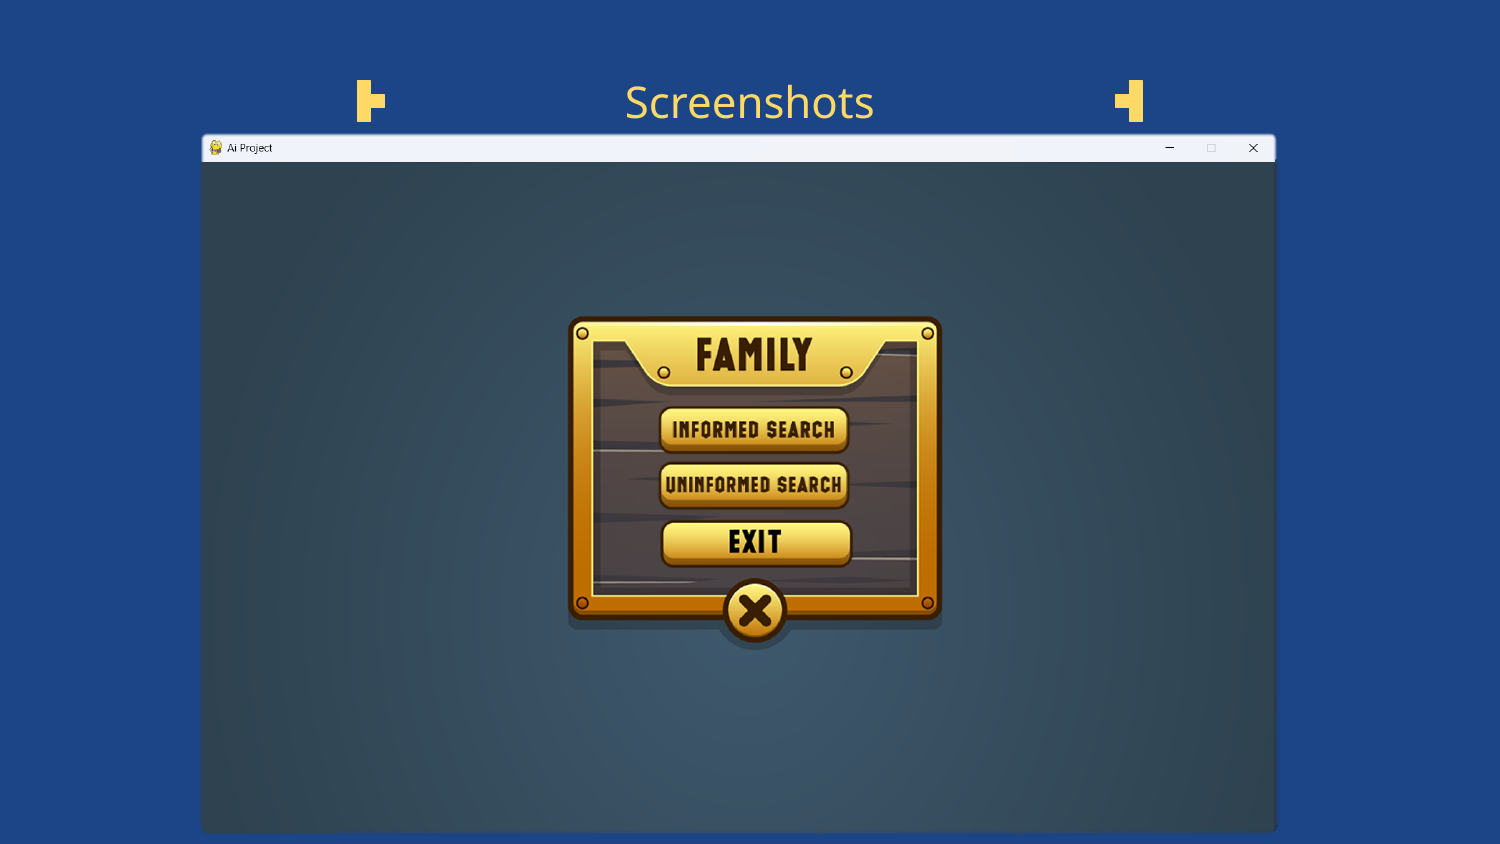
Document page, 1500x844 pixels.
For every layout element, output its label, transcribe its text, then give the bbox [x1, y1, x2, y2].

picture [67, 83, 1442, 844]
title Screenshots [51, 48, 1449, 142]
